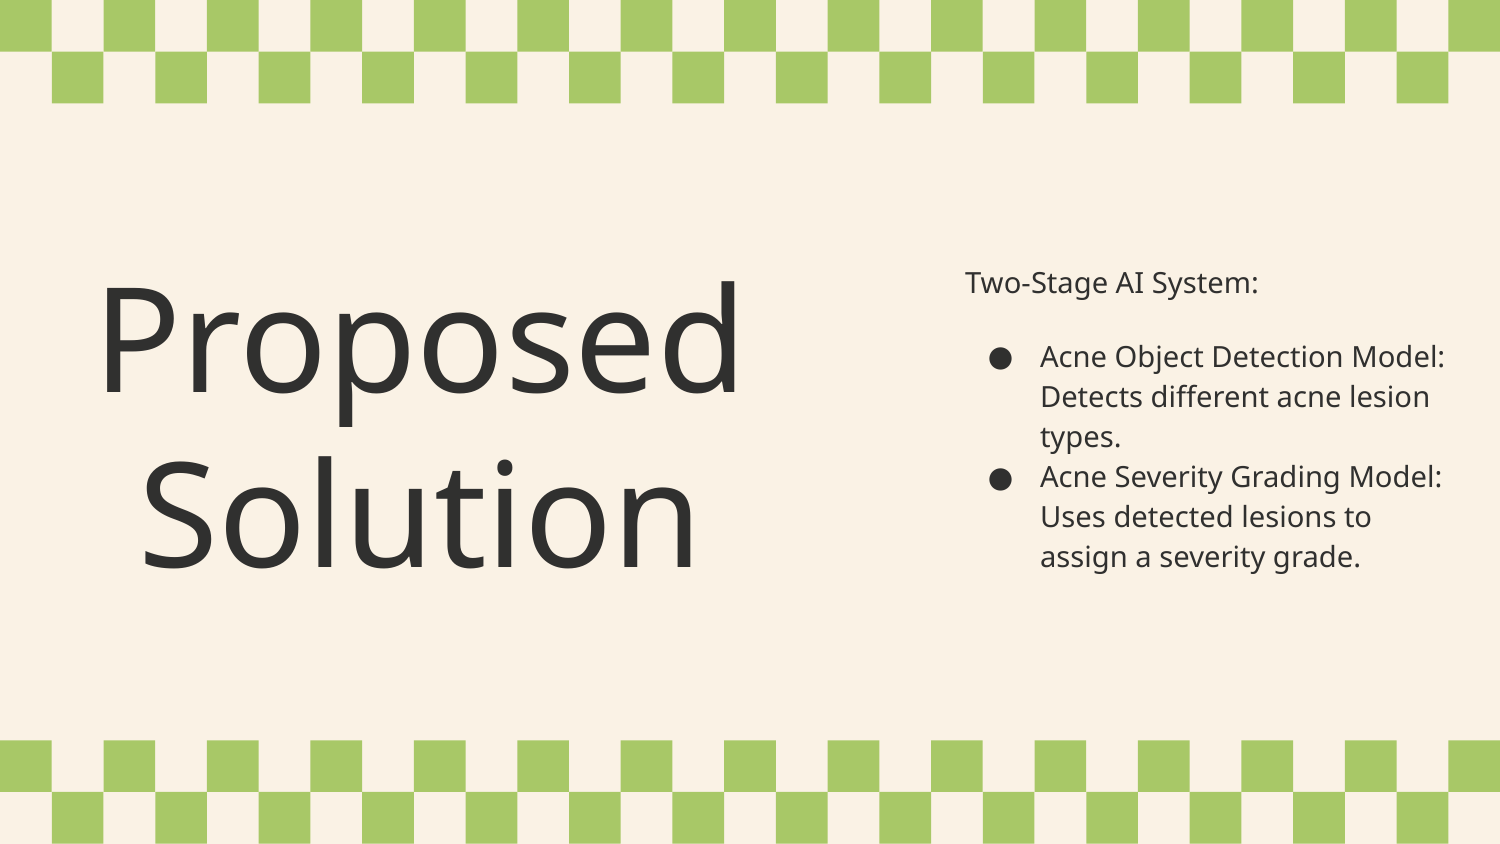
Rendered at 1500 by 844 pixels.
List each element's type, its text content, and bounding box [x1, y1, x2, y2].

title Proposed Solution [33, 214, 808, 630]
subtitle Two-Stage AI System: Acne Object Detection Model: Detects different acne lesion types. Acne Severity Grading Model: Uses detected lesions to assign a severity grade. [950, 244, 1471, 699]
